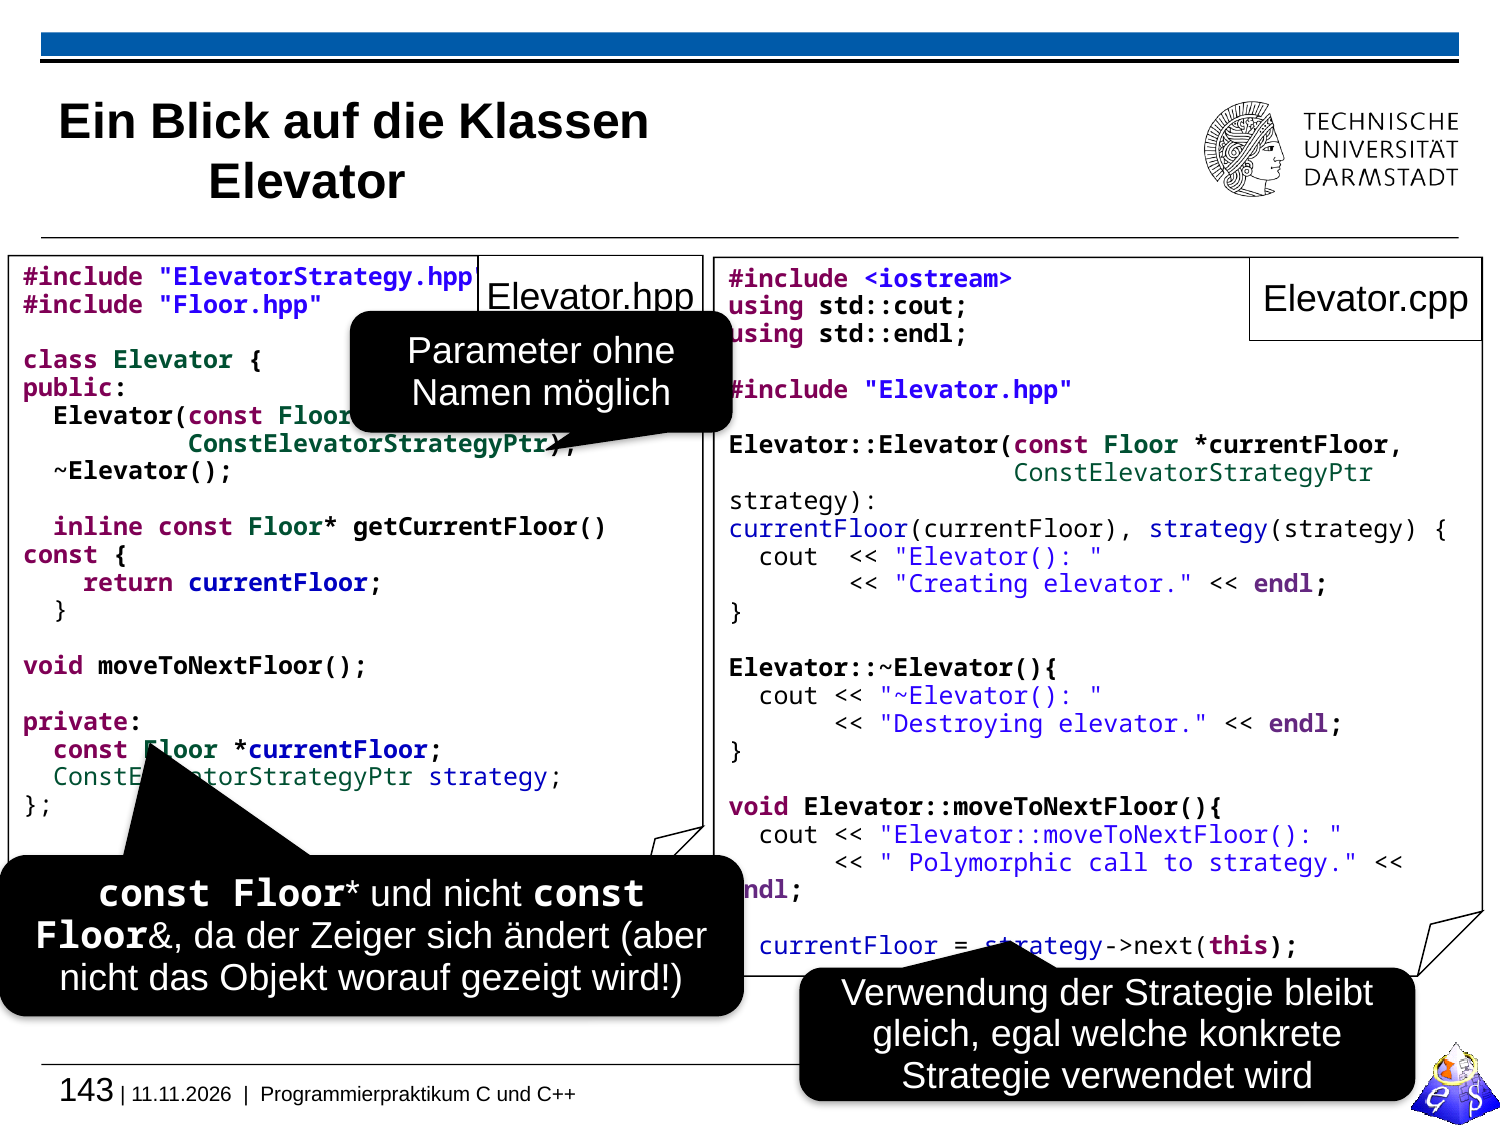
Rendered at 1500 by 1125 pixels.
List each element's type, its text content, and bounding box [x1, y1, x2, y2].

table_cell 0001 [347, 323, 560, 442]
text_box const Floor* und nicht const Floor&, da der Zeiger sich ändert (aber nicht das Objekt worauf gezeigt wird!) [0, 743, 744, 1017]
text_box Verwendung der Strategie bleibt gleich, egal welche konkrete Strategie verwendet wird [799, 940, 1416, 1102]
picture [1411, 1041, 1500, 1125]
title Ein Blick auf die Klassen Elevator [58, 80, 1187, 218]
text_box #include <iostream> using std::cout; using std::endl; #include "Elevator.hpp" Elevator::Elevator(const Floor *currentFloor, ConstElevatorStrategyPtr strategy): currentFloor(currentFloor), strategy(strategy) { cout << "Elevator(): " << "Creating elevator." << endl; } Elevator::~Elevator(){ cout << "~Elevator(): " << "Destroying elevator." << endl; } void Elevator::moveToNextFloor(){ cout << "Elevator::moveToNextFloor(): " << " Polymorphic call to strategy." << endl; currentFloor = strategy->next(this); } [713, 257, 1483, 977]
text_box Elevator.cpp [1249, 257, 1483, 341]
text_box Elevator.hpp [478, 255, 703, 310]
text_box #include "ElevatorStrategy.hpp" #include "Floor.hpp" class Elevator { public: Elevator(const Floor*, ConstElevatorStrategyPtr); ~Elevator(); inline const Floor* getCurrentFloor() const { return currentFloor; } void moveToNextFloor(); private: const Floor *currentFloor; ConstElevatorStrategyPtr strategy; }; [8, 255, 703, 859]
picture [1187, 84, 1483, 214]
text_box Parameter ohne Namen möglich [349, 310, 733, 451]
